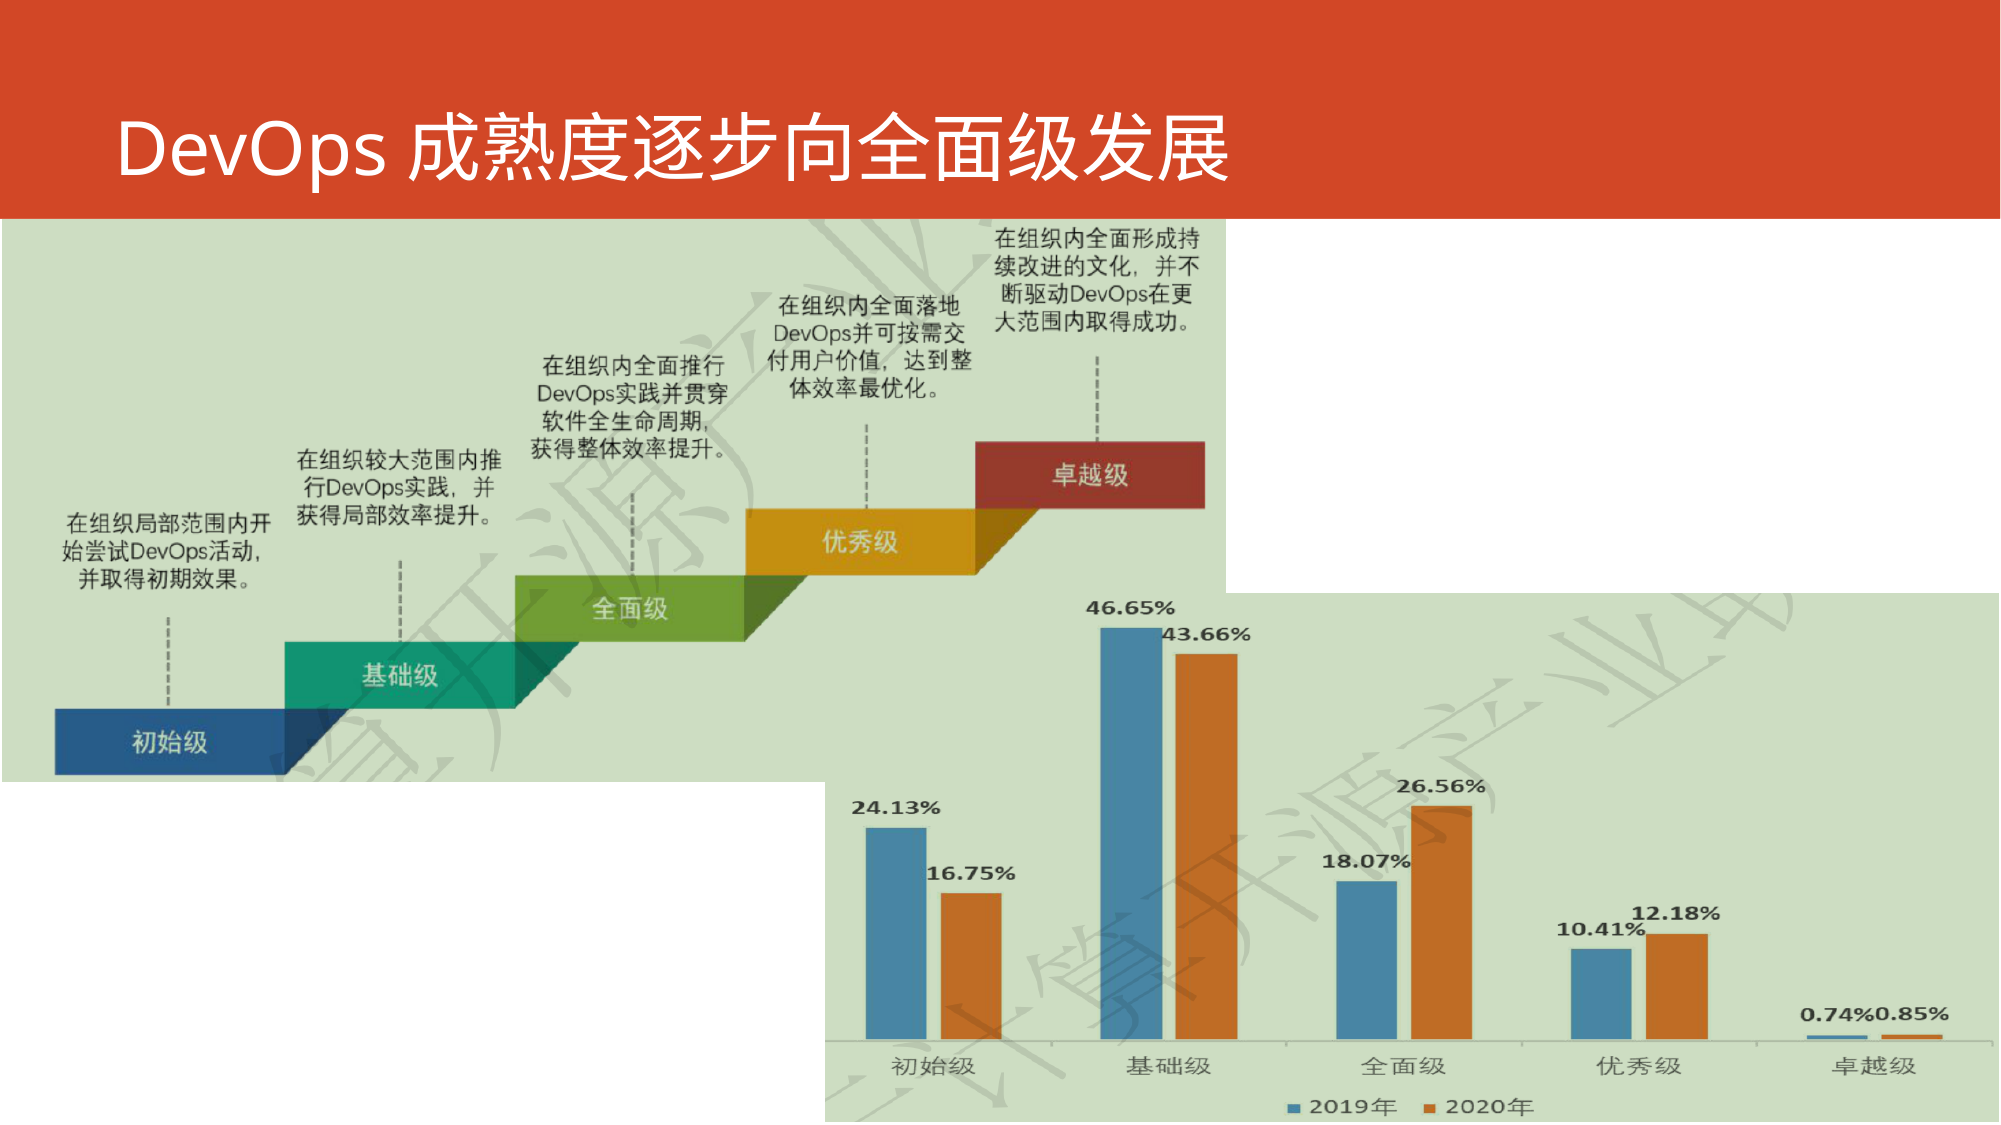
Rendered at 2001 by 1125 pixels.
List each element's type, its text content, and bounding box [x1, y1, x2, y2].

picture [2, 219, 1999, 1123]
title DevOps成熟度逐步向全面级发展 [99, 0, 1863, 199]
